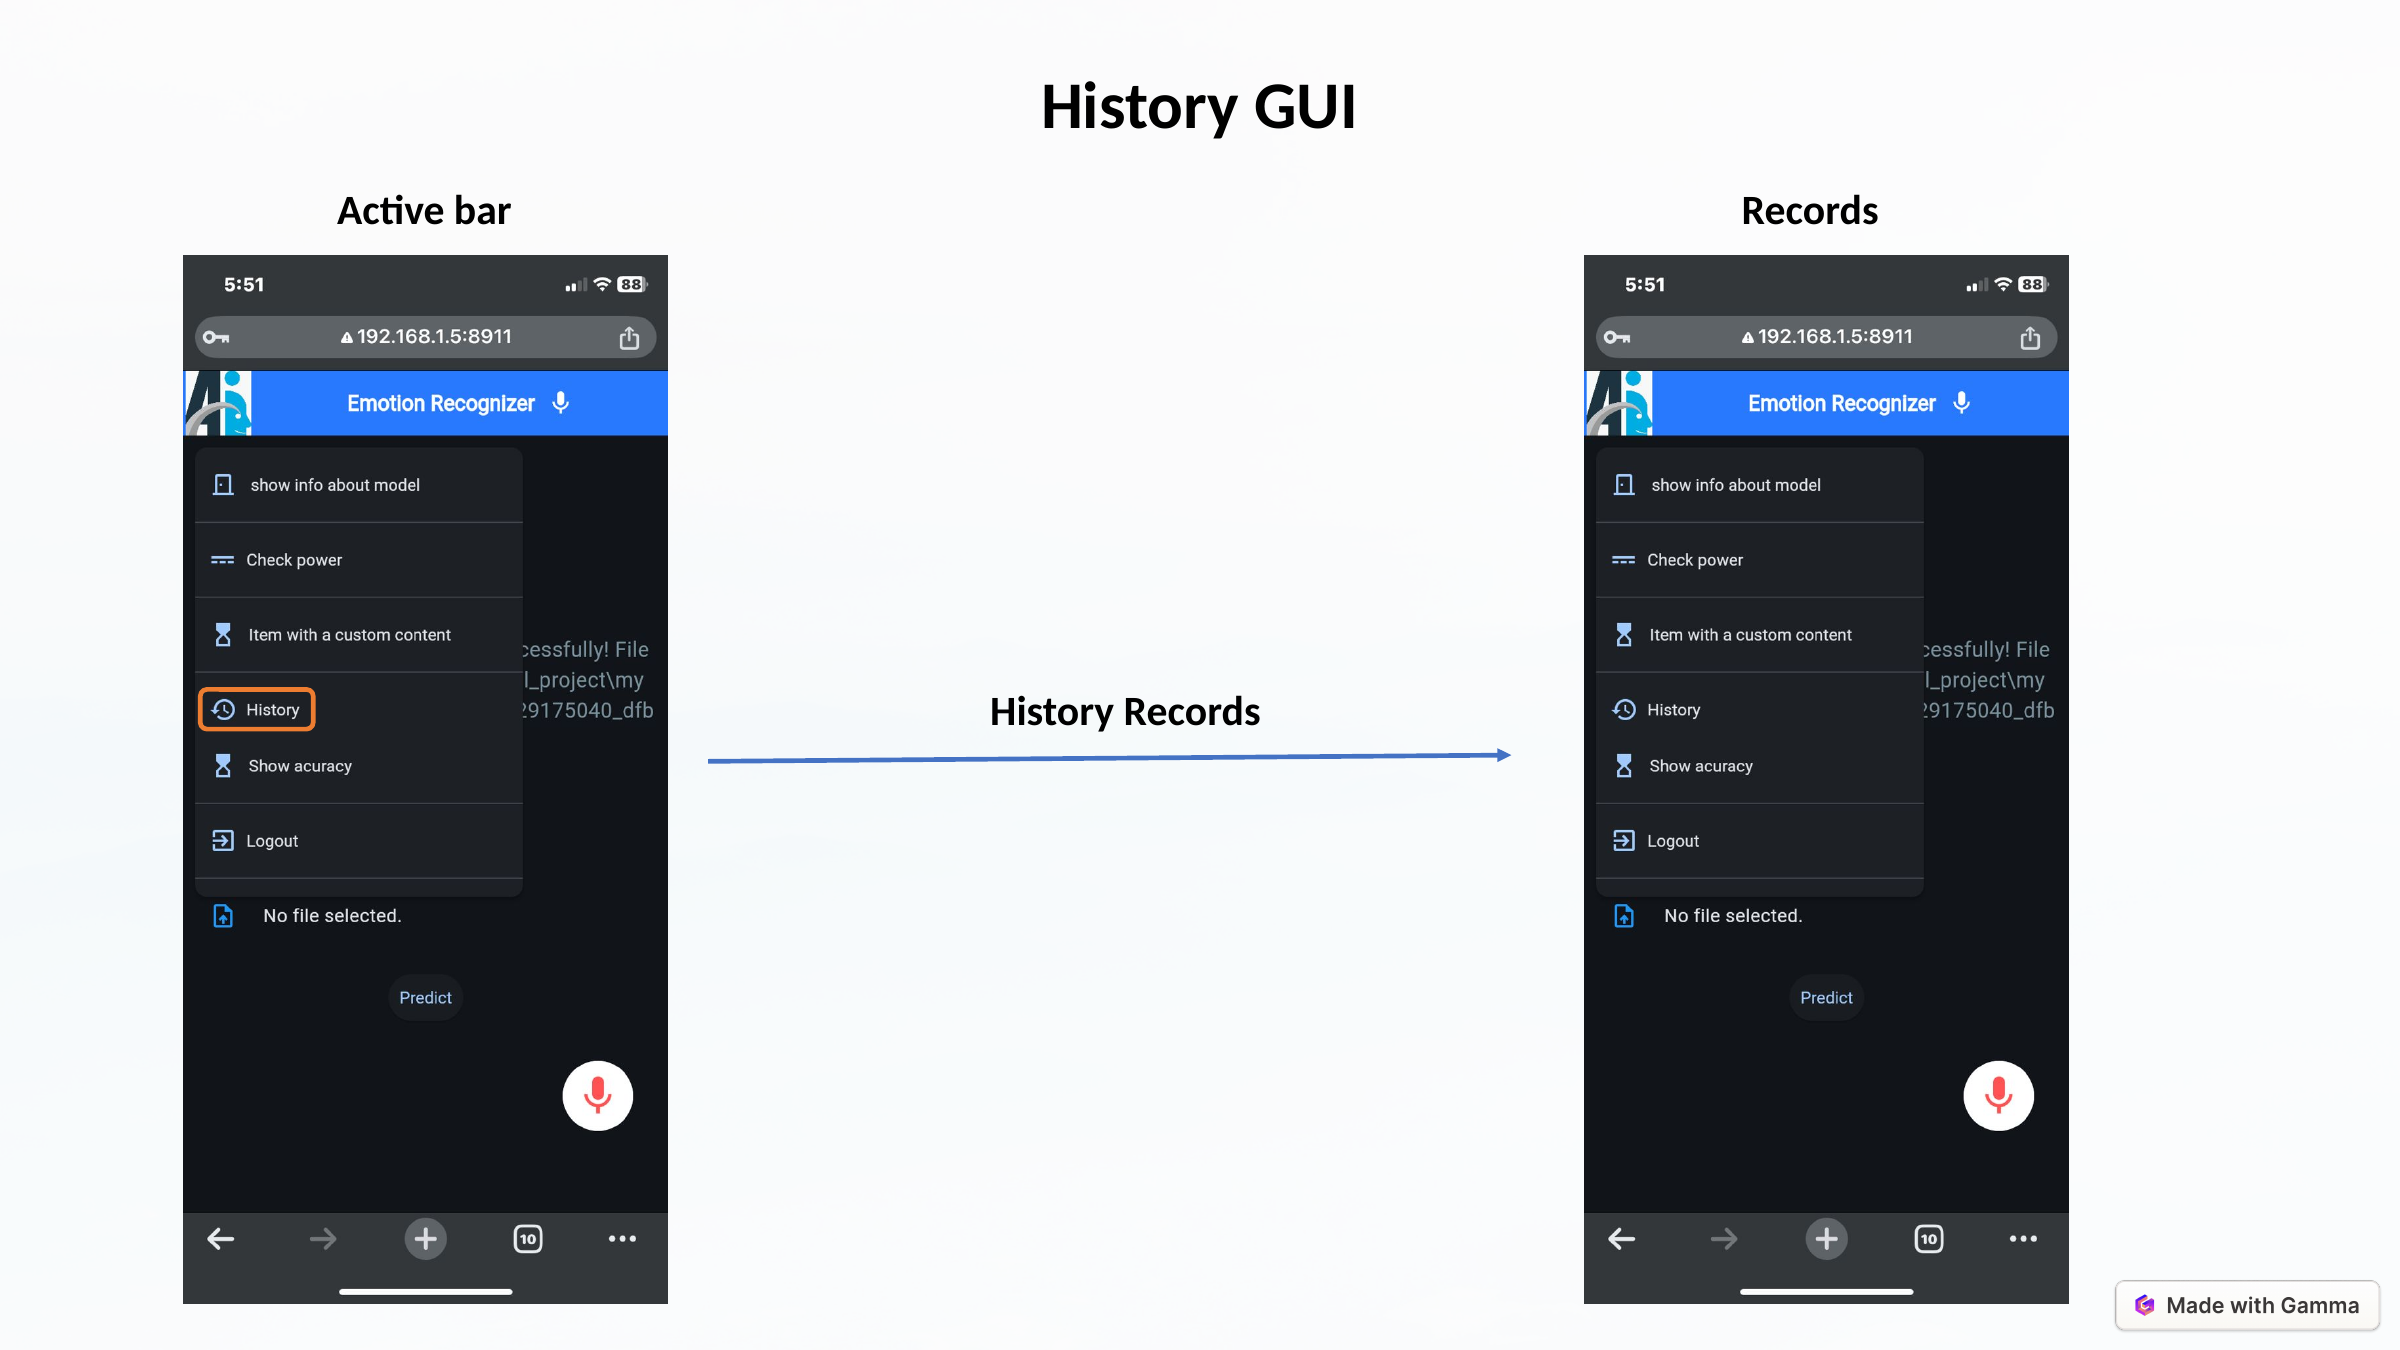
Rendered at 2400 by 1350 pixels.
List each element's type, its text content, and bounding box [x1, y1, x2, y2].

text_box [708, 755, 1512, 762]
picture [1584, 255, 2069, 1304]
picture [2106, 1271, 2389, 1339]
text_box History GUI [1026, 54, 1374, 150]
picture [183, 255, 668, 1304]
text_box Records [1726, 175, 1894, 241]
text_box History Records [975, 676, 1276, 742]
text_box Active bar [322, 175, 527, 241]
